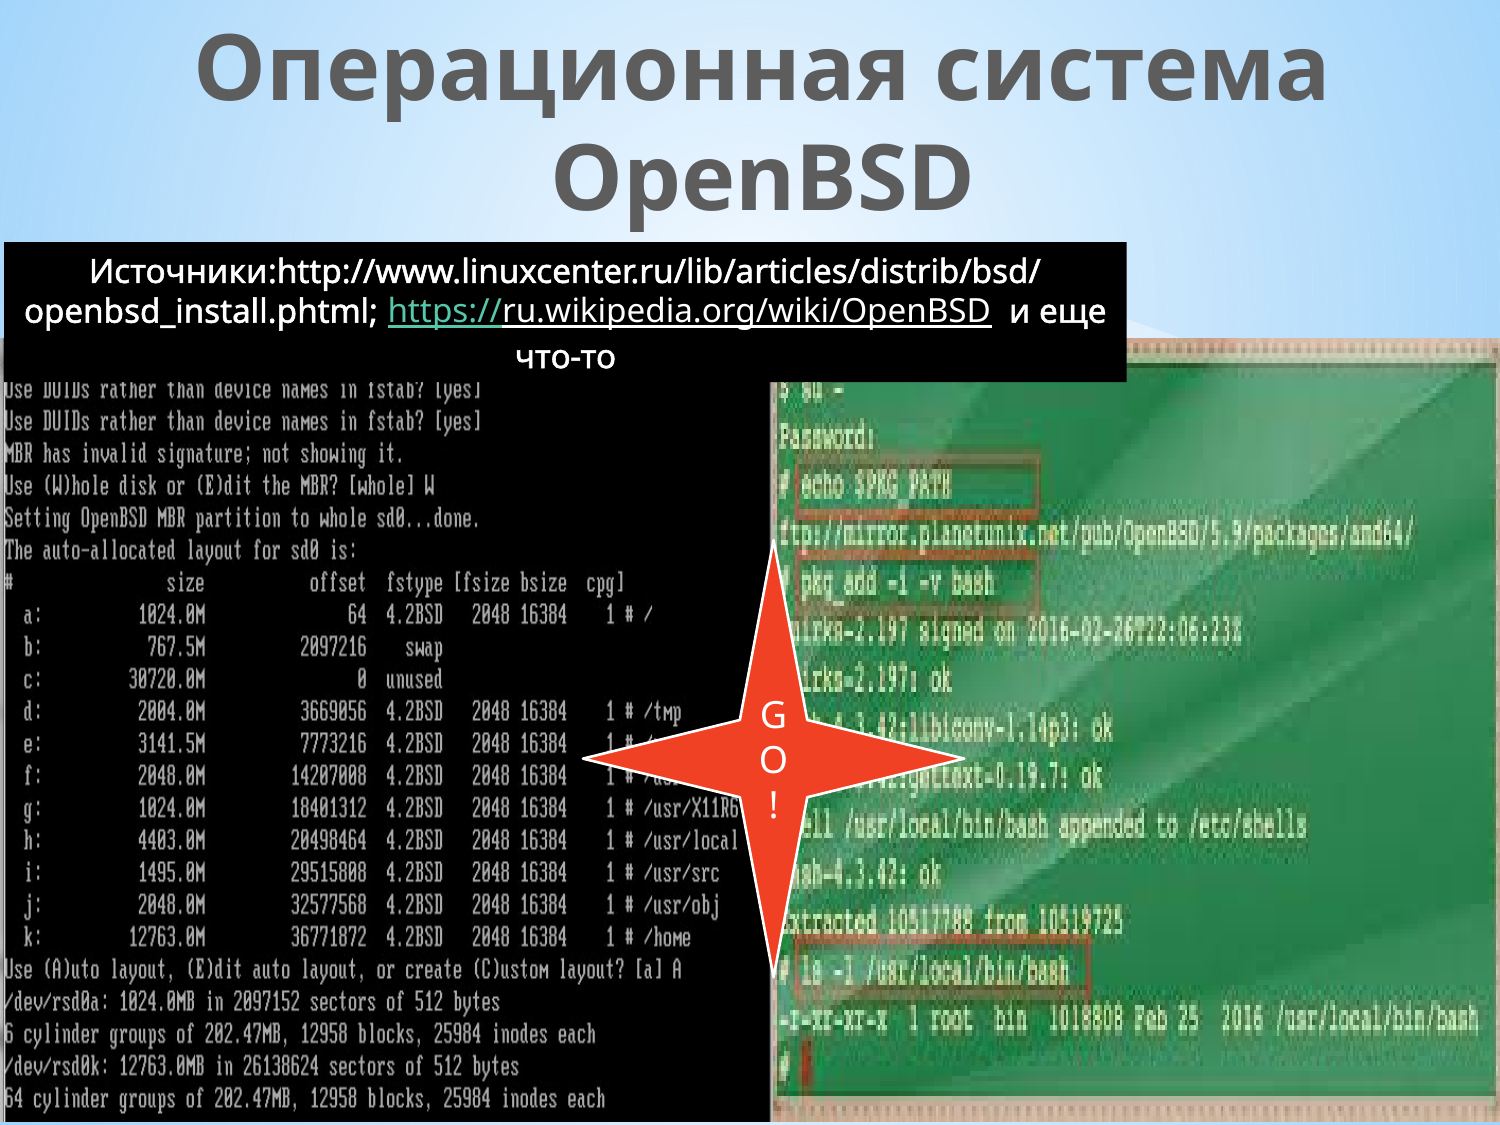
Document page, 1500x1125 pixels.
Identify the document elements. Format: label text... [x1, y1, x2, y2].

picture [0, 337, 1500, 1122]
text_box Операционная система OpenBSD [0, 1, 1500, 237]
text_box Источники:http://www.linuxcenter.ru/lib/articles/distrib/bsd/openbsd_install.phtml; https://ru.wikipedia.org/wiki/OpenBSD и еще что-то [4, 242, 1127, 336]
